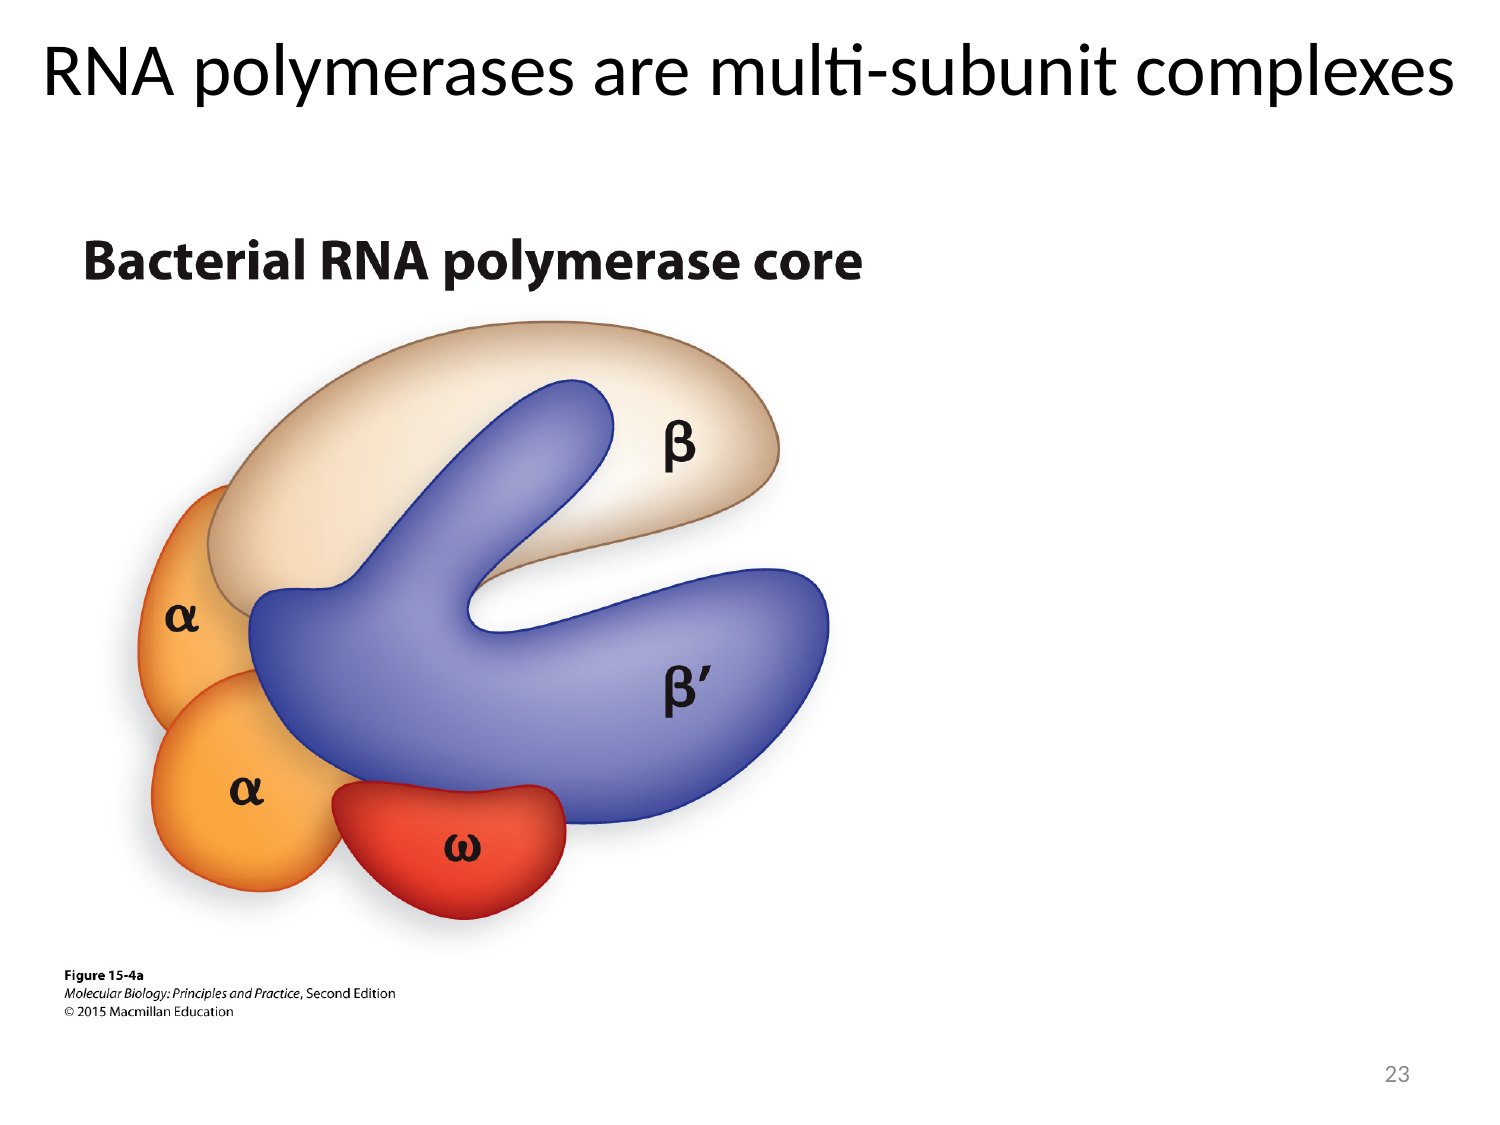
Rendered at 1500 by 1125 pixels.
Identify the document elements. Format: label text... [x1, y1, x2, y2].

slide_number 23 [1074, 1042, 1425, 1103]
picture [58, 222, 888, 1022]
text_box RNA polymerases are multi-subunit complexes [0, 13, 1500, 118]
